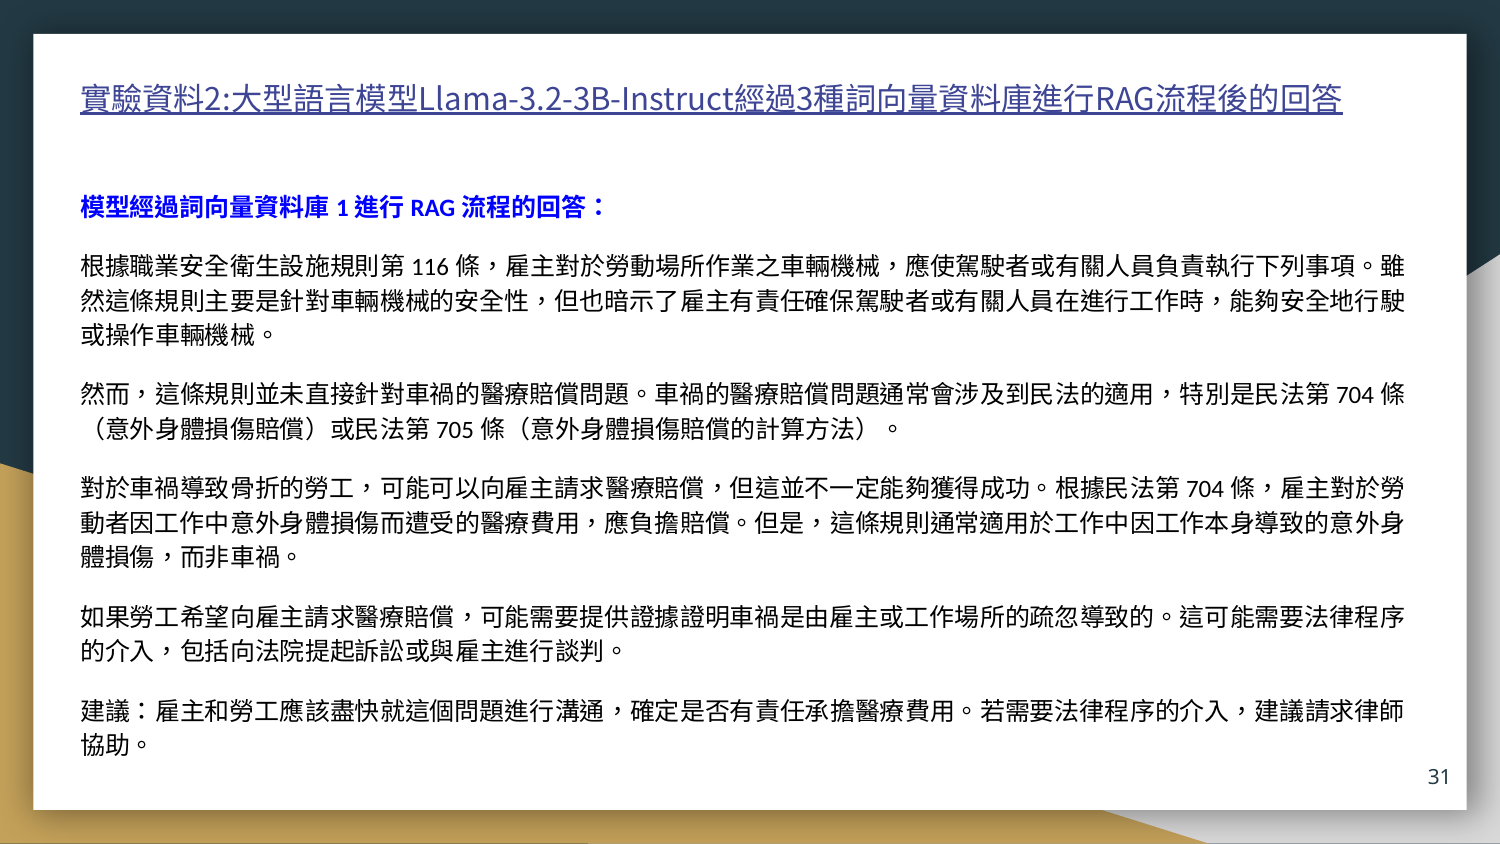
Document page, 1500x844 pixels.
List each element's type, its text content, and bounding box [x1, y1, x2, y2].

list 模型經過詞向量資料庫1進行RAG流程的回答： 根據職業安全衛生設施規則第116條，雇主對於勞動場所作業之車輛機械，應使駕駛者或有關人員負責執行下列事項。雖然這條規則主要是針對車輛機械的安全性，但也暗示了雇主有責任確保駕駛者或有關人員在進行工作時，能夠安全地行駛或操作車輛機械。 然而，這條規則並未直接針對車禍的醫療賠償問題。車禍的醫療賠償問題通常會涉及到民法的適用，特別是民法第704條（意外身體損傷賠償）或民法第705條（意外身體損傷賠償的計算方法）。 對於車禍導致骨折的勞工，可能可以向雇主請求醫療賠償，但這並不一定能夠獲得成功。根據民法第704條，雇主對於勞動者因工作中意外身體損傷而遭受的醫療費用，應負擔賠償。但是，這條規則通常適用於工作中因工作本身導致的意外身體損傷，而非車禍。 如果勞工希望向雇主請求醫療賠償，可能需要提供證據證明車禍是由雇主或工作場所的疏忽導致的。這可能需要法律程序的介入，包括向法院提起訴訟或與雇主進行談判。 建議：雇主和勞工應該盡快就這個問題進行溝通，確定是否有責任承擔醫療費用。若需要法律程序的介入，建議請求律師協助。 [65, 171, 1436, 729]
title 實驗資料2:大型語言模型Llama-3.2-3B-Instruct經過3種詞向量資料庫進行RAG流程後的回答 [65, 63, 1436, 171]
slide_number 31 [1376, 745, 1467, 810]
